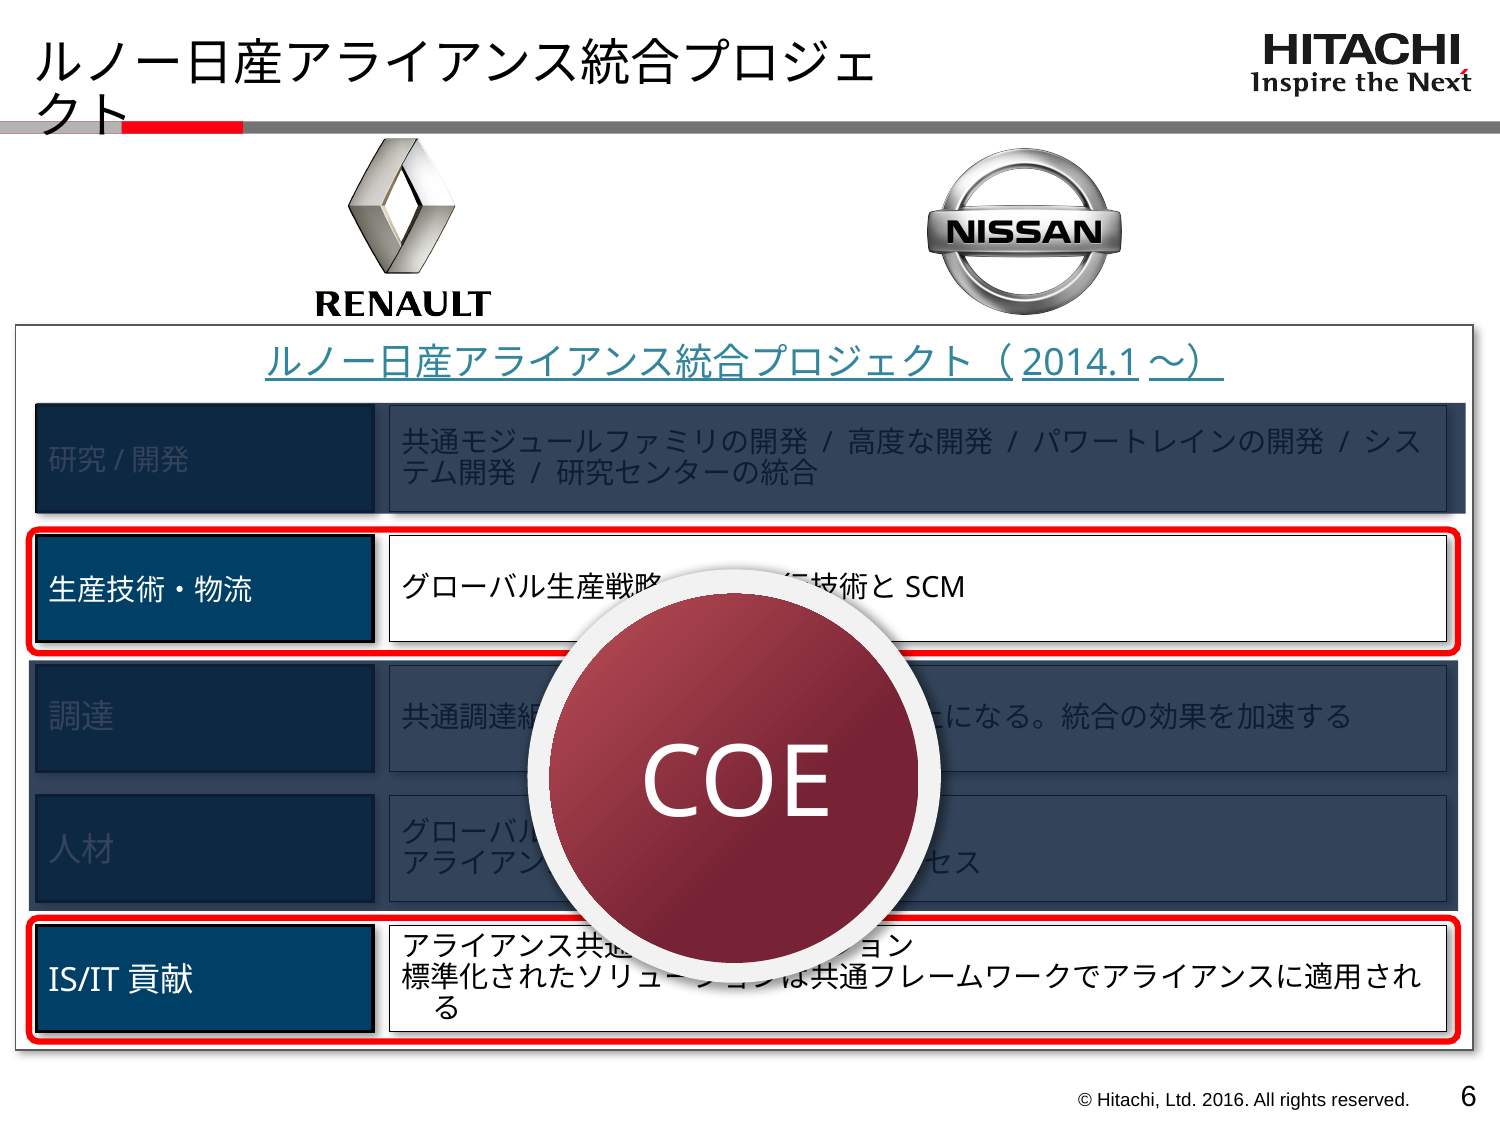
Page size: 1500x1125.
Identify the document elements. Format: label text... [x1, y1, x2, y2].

text_box [36, 402, 1466, 514]
picture [295, 115, 509, 329]
text_box [28, 917, 1459, 1042]
picture [926, 148, 1122, 315]
text_box [28, 529, 1459, 654]
text_box [946, 660, 1459, 911]
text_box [527, 569, 942, 983]
text_box [28, 660, 522, 911]
slide_number 5 [1411, 1073, 1492, 1124]
text_box ルノー日産アライアンス統合プロジェクト（2014.1～） [15, 324, 1474, 1050]
title ルノー日産アライアンス統合プロジェクト [18, 29, 900, 100]
